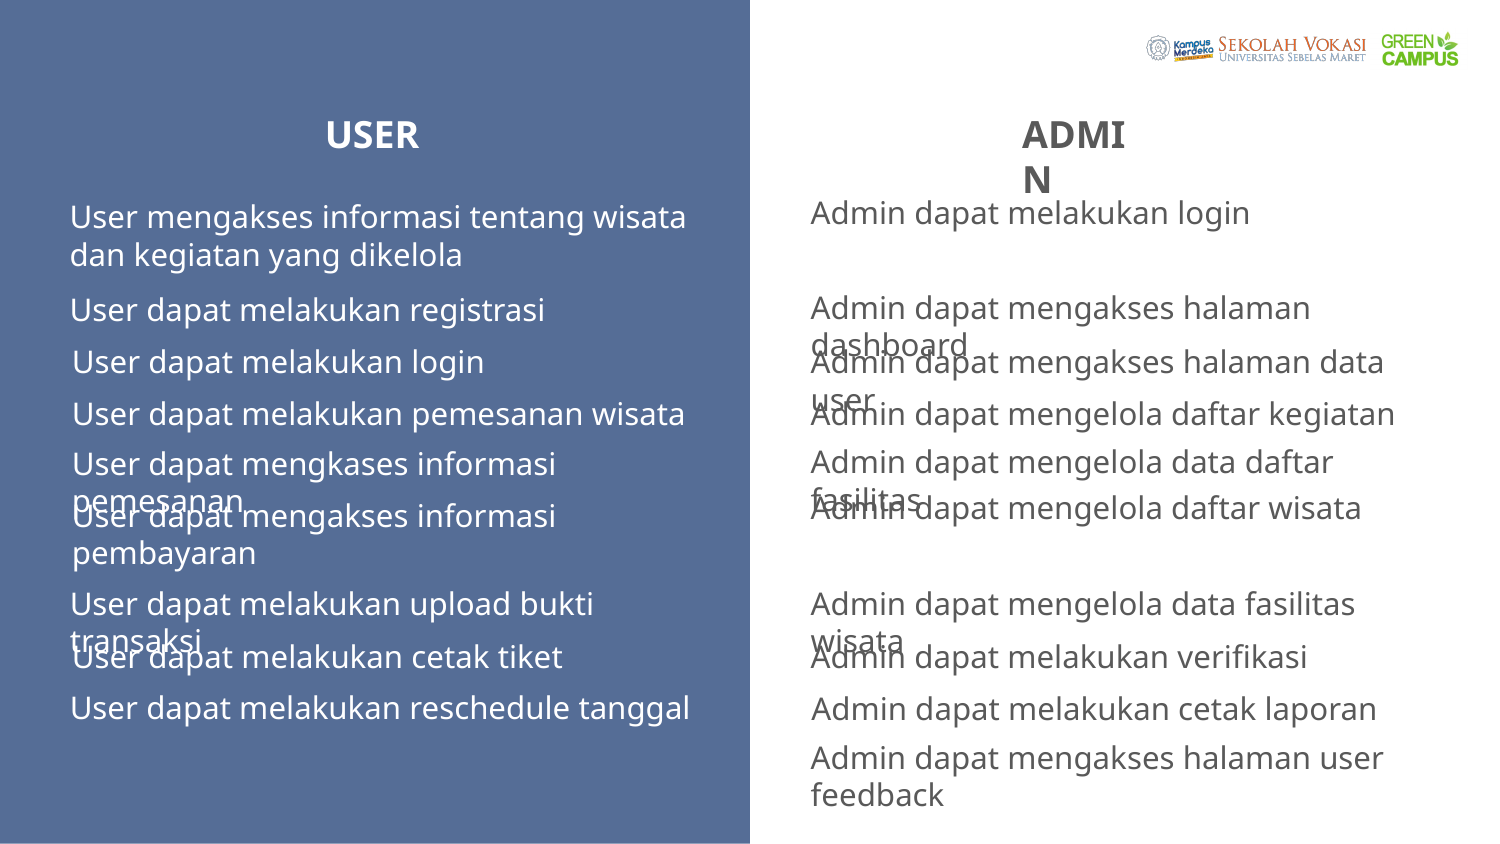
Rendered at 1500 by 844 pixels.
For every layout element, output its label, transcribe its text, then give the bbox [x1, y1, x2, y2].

text_box Admin dapat melakukan cetak laporan [796, 682, 1469, 735]
text_box User dapat melakukan login [57, 334, 729, 387]
text_box Admin dapat mengelola data daftar fasilitas [795, 435, 1468, 481]
text_box User dapat melakukan cetak tiket [57, 630, 729, 683]
text_box User dapat melakukan pemesanan wisata [57, 387, 729, 436]
text_box User dapat melakukan reschedule tanggal [55, 680, 727, 733]
text_box [0, 0, 750, 844]
picture [1141, 28, 1468, 71]
text_box Admin dapat mengakses halaman data user [795, 334, 1468, 387]
text_box Admin dapat mengelola daftar kegiatan [795, 387, 1468, 435]
text_box Admin dapat melakukan login [795, 186, 1468, 239]
text_box Admin dapat mengelola data fasilitas wisata [795, 576, 1468, 630]
text_box Admin dapat mengelola daftar wisata [795, 481, 1468, 534]
text_box User dapat melakukan upload bukti transaksi [55, 576, 727, 666]
text_box USER [310, 103, 440, 164]
text_box User dapat mengkases informasi pemesanan [57, 436, 729, 488]
text_box ADMIN [1007, 103, 1170, 208]
text_box User mengakses informasi tentang wisata dan kegiatan yang dikelola [54, 189, 727, 280]
text_box Admin dapat mengakses halaman user feedback [795, 730, 1468, 821]
text_box Admin dapat mengakses halaman dashboard [795, 280, 1468, 334]
text_box User dapat melakukan registrasi [54, 282, 727, 335]
text_box User dapat mengakses informasi pembayaran [57, 488, 729, 579]
text_box Admin dapat melakukan verifikasi [795, 630, 1468, 683]
